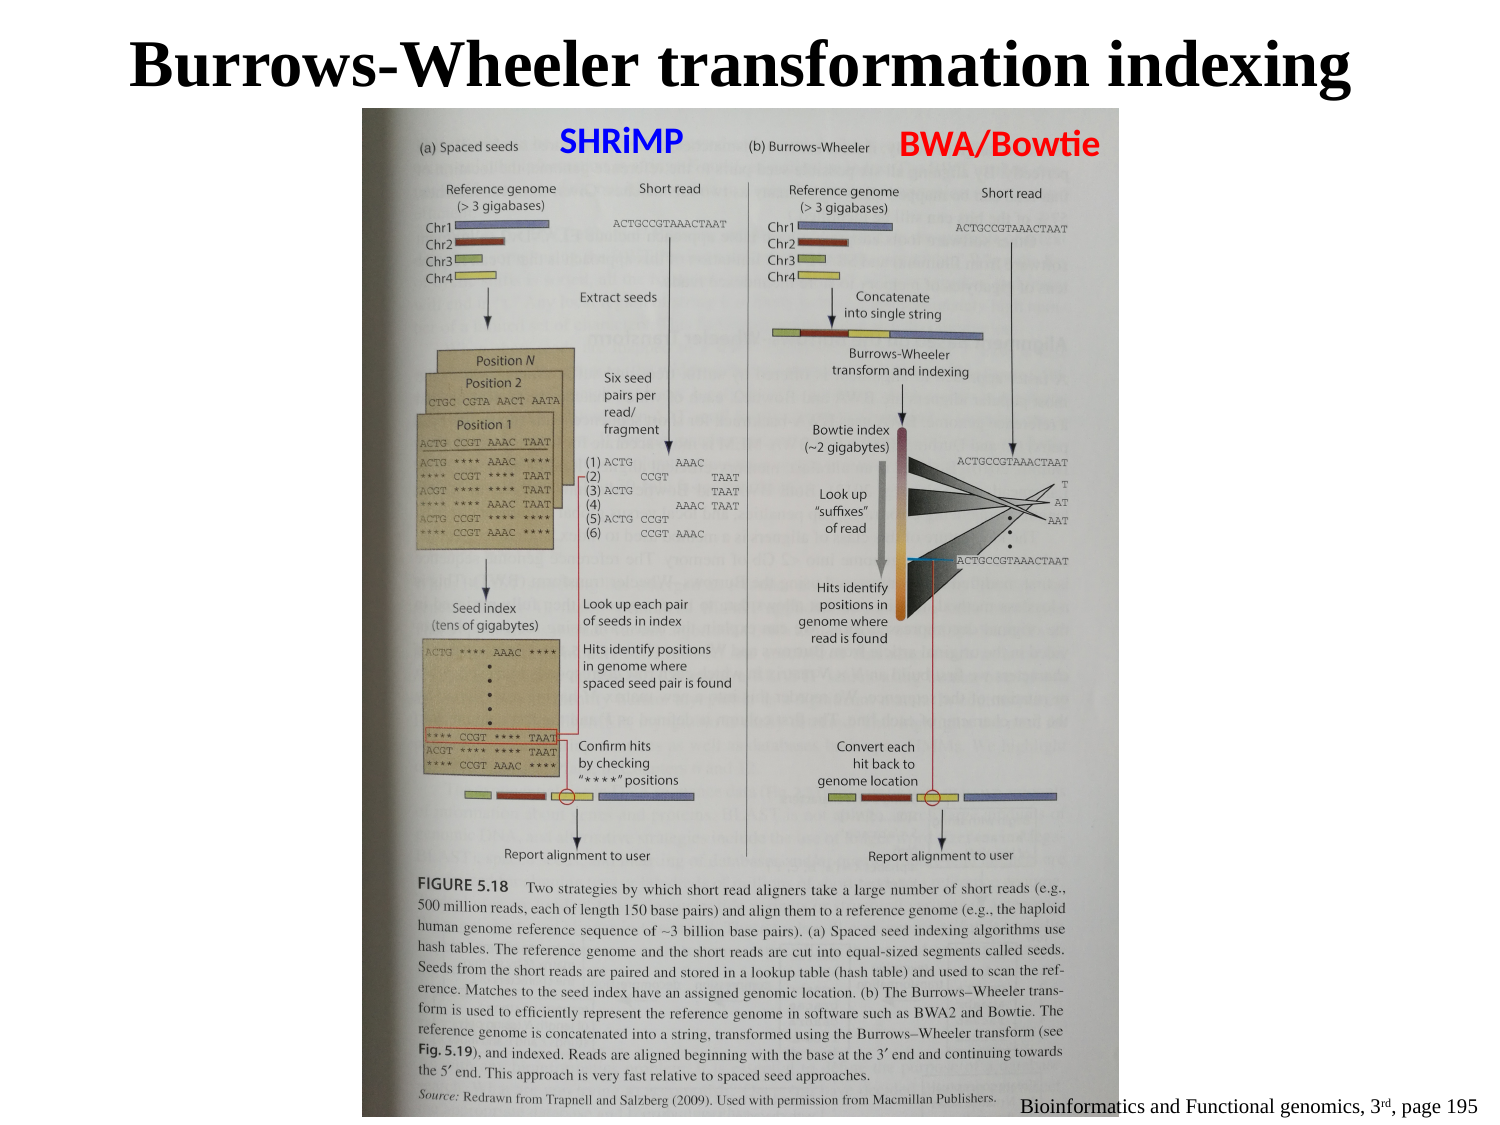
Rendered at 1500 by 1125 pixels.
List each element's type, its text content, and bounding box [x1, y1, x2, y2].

text_box Bioinformatics and Functional genomics, 3rd, page 195 [1111, 1085, 1500, 1125]
title Burrows-Wheeler transformation indexing [75, 2, 1425, 117]
picture [362, 108, 1119, 1117]
text_box BWA/Bowtie [1121, 111, 1126, 172]
